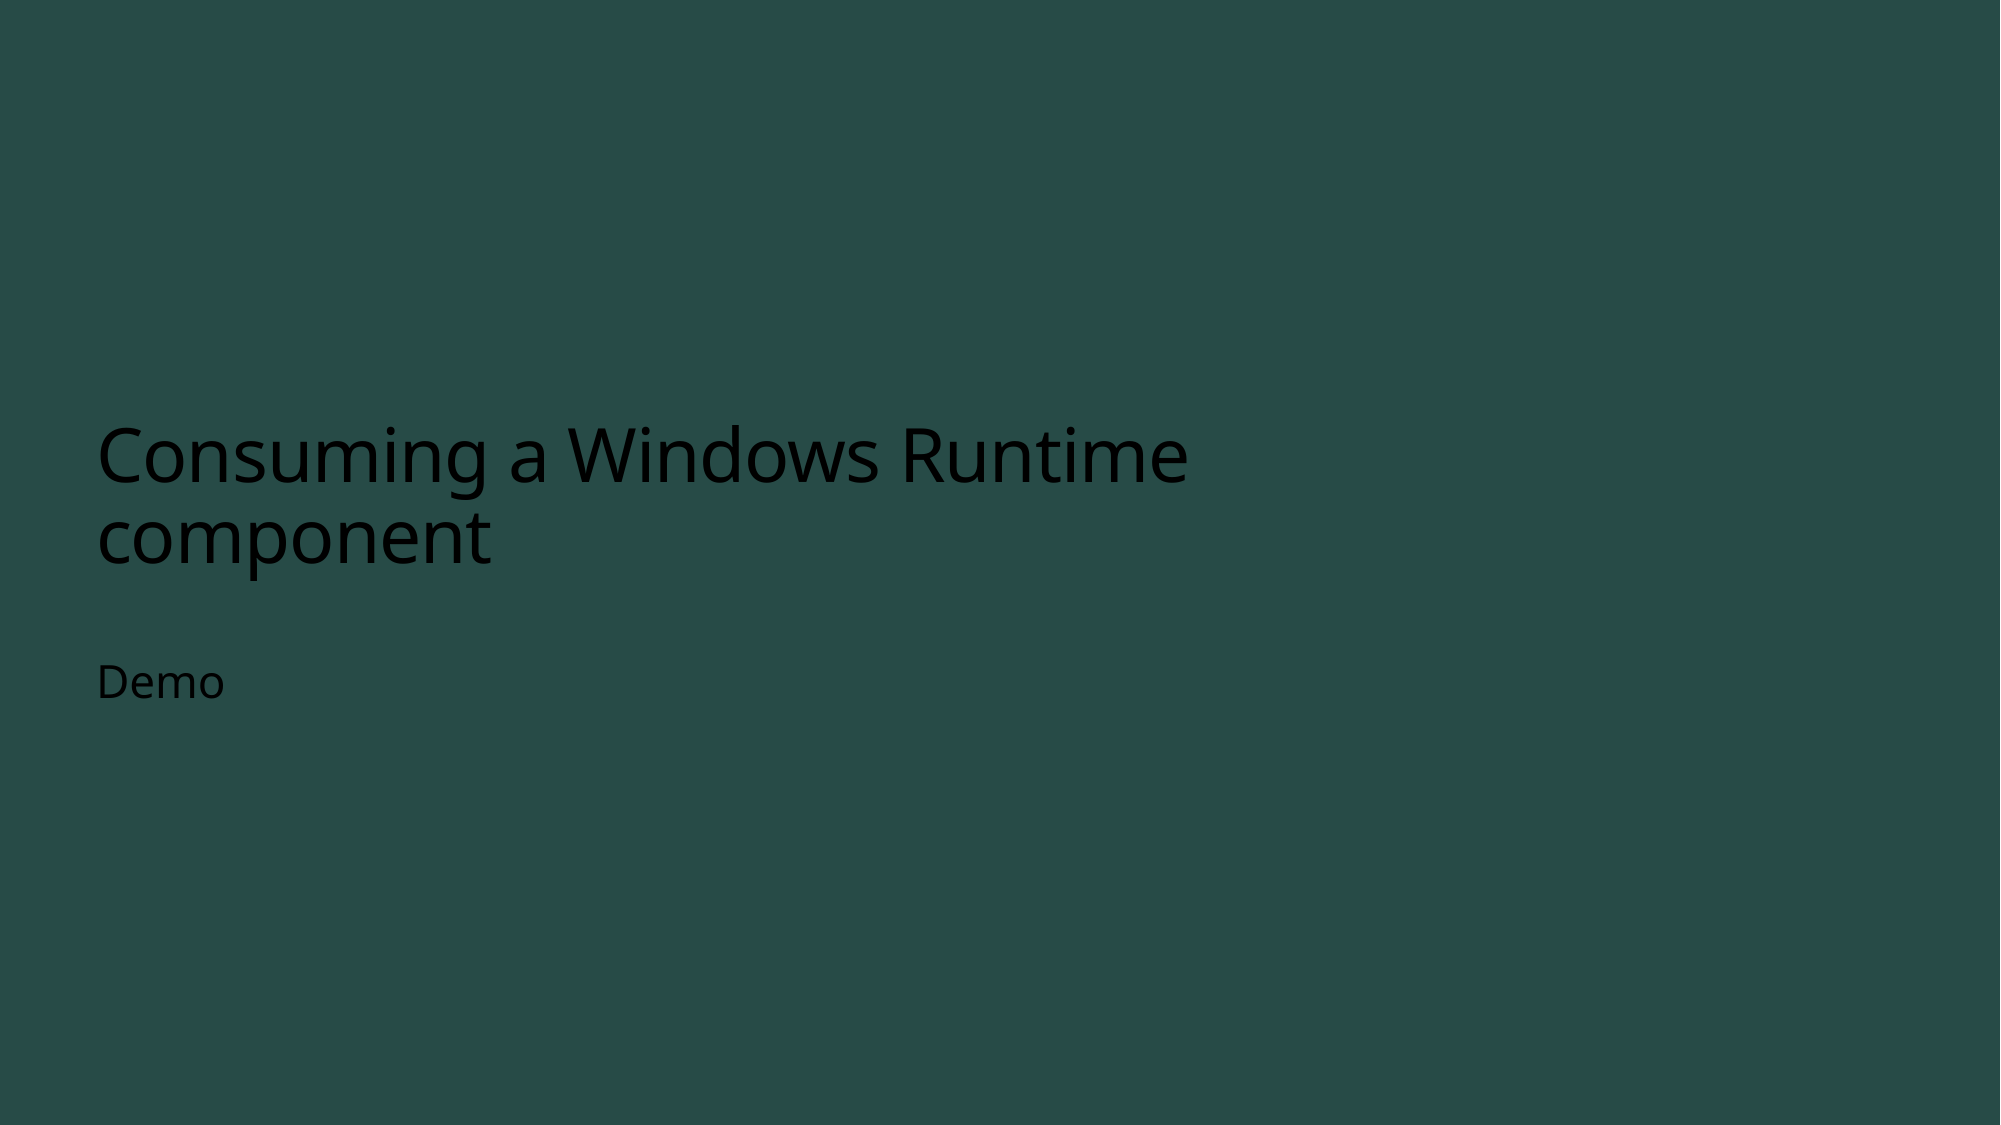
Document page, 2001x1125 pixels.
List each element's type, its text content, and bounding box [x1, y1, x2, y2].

title Consuming a Windows Runtime component [96, 497, 1596, 580]
list Demo [96, 652, 1596, 708]
